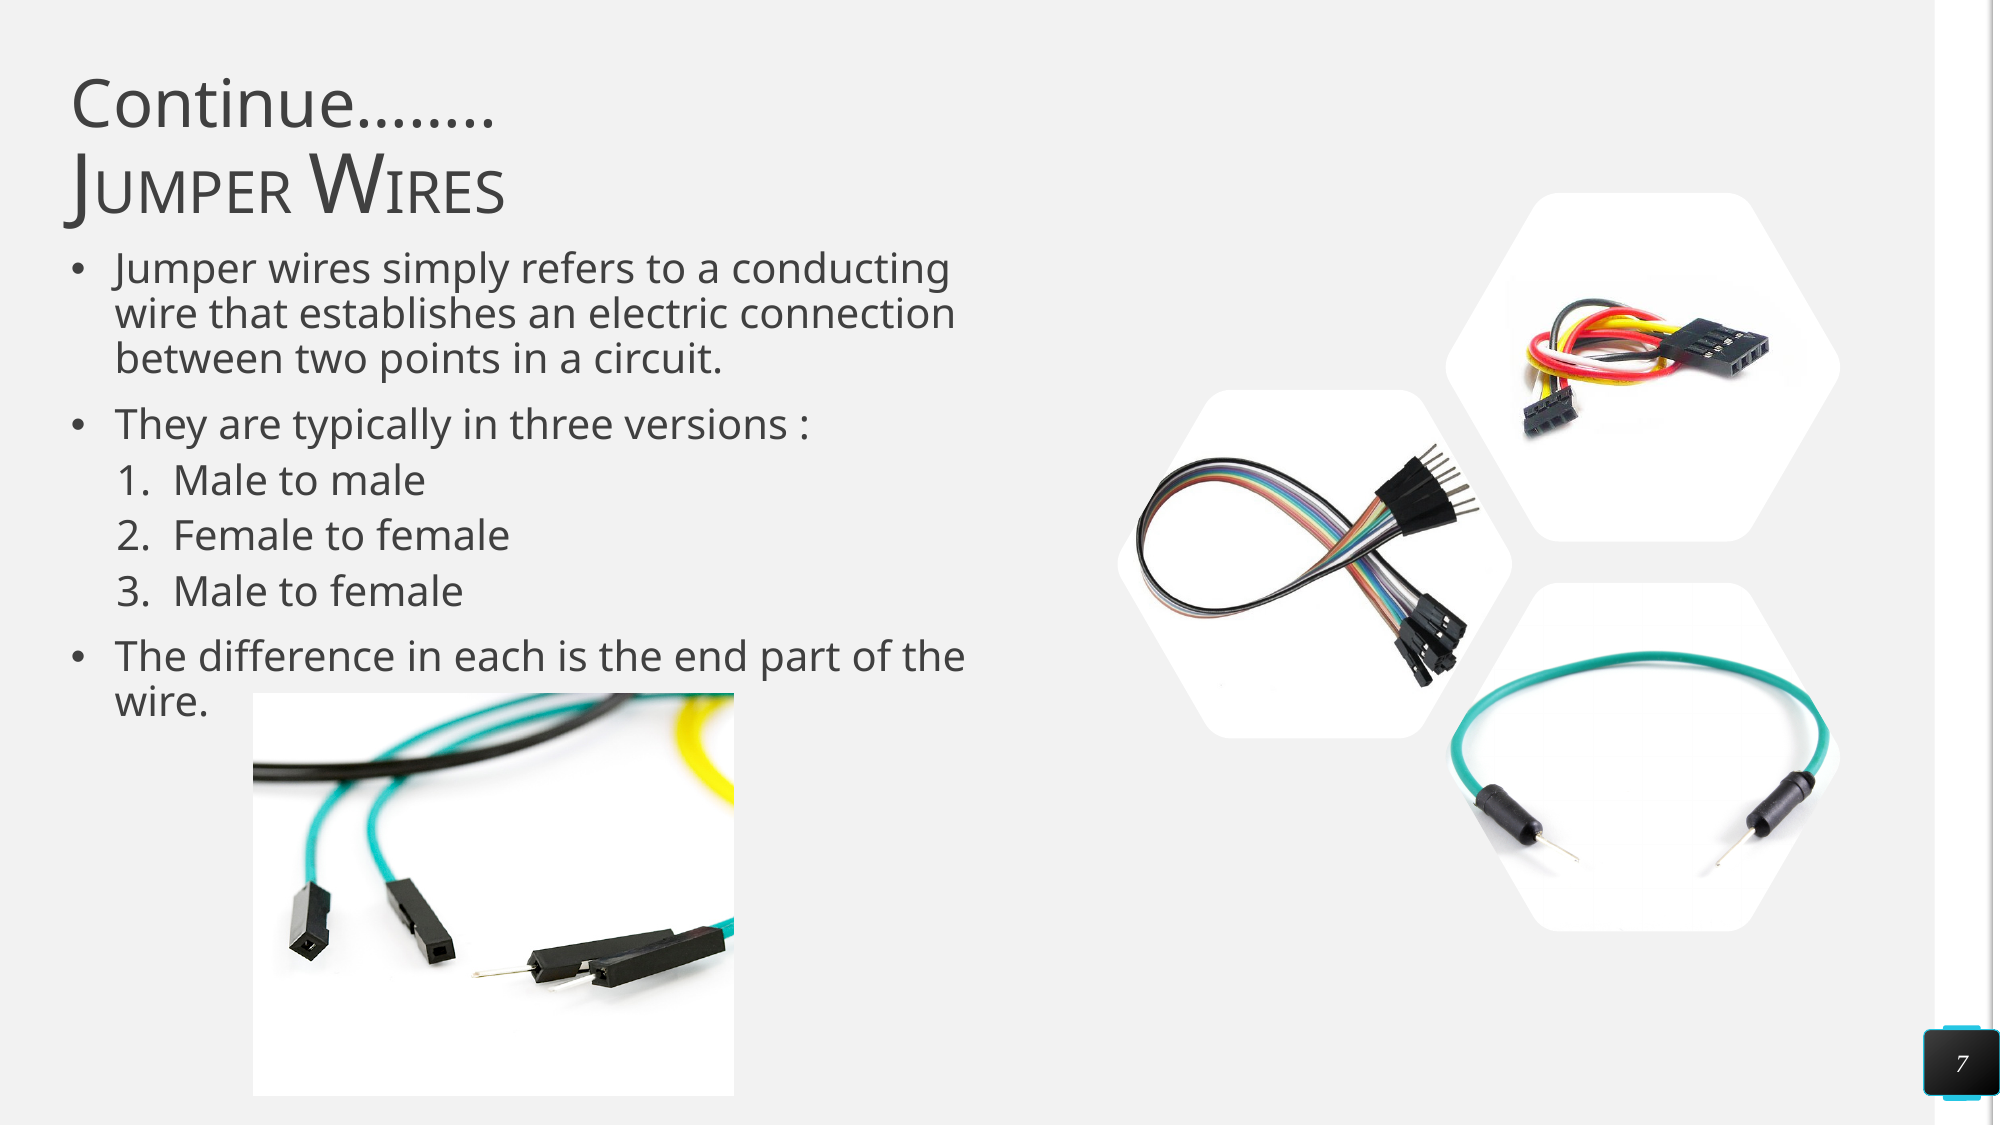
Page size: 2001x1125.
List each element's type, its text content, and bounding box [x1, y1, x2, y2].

picture [253, 692, 734, 1096]
list JUMPER WIRES [70, 141, 969, 227]
list Jumper wires simply refers to a conducting wire that establishes an electric connection between two points in a circuit. They are typically in three versions : Male to male Female to female Male to female The difference in each is the end part of the wire. [70, 247, 969, 1016]
slide_number 7 [1923, 1029, 2000, 1096]
picture [1117, 192, 1841, 932]
title Continue…….. [70, 70, 969, 141]
